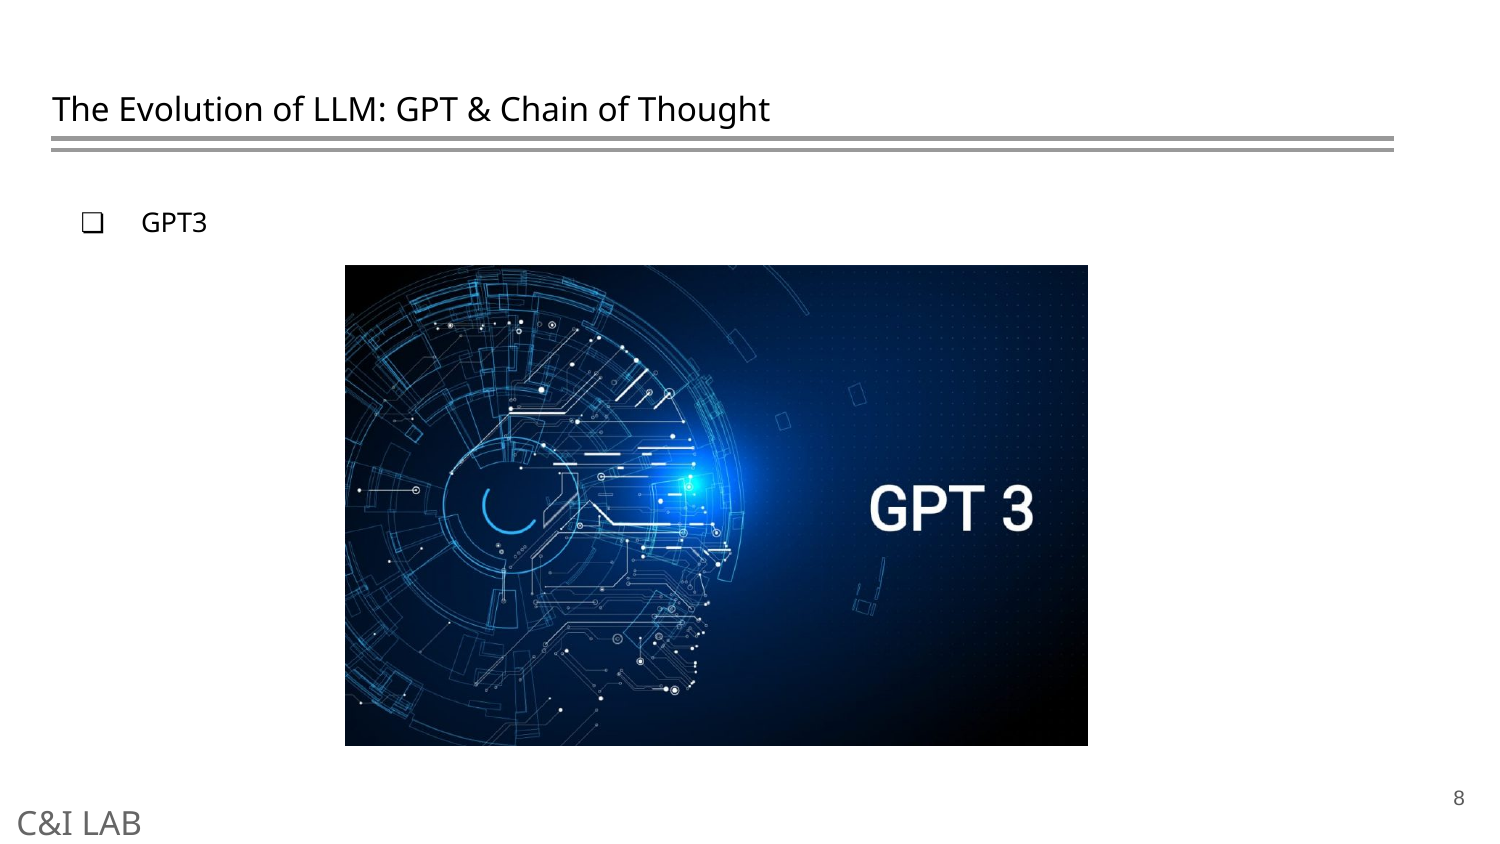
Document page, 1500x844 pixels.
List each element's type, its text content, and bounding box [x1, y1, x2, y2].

list GPT3 [51, 186, 809, 280]
picture [345, 265, 1088, 746]
title The Evolution of LLM: GPT & Chain of Thought [37, 73, 1435, 168]
slide_number 8 [1389, 764, 1480, 801]
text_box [50, 138, 1395, 151]
text_box C&I LAB [1, 801, 1500, 844]
